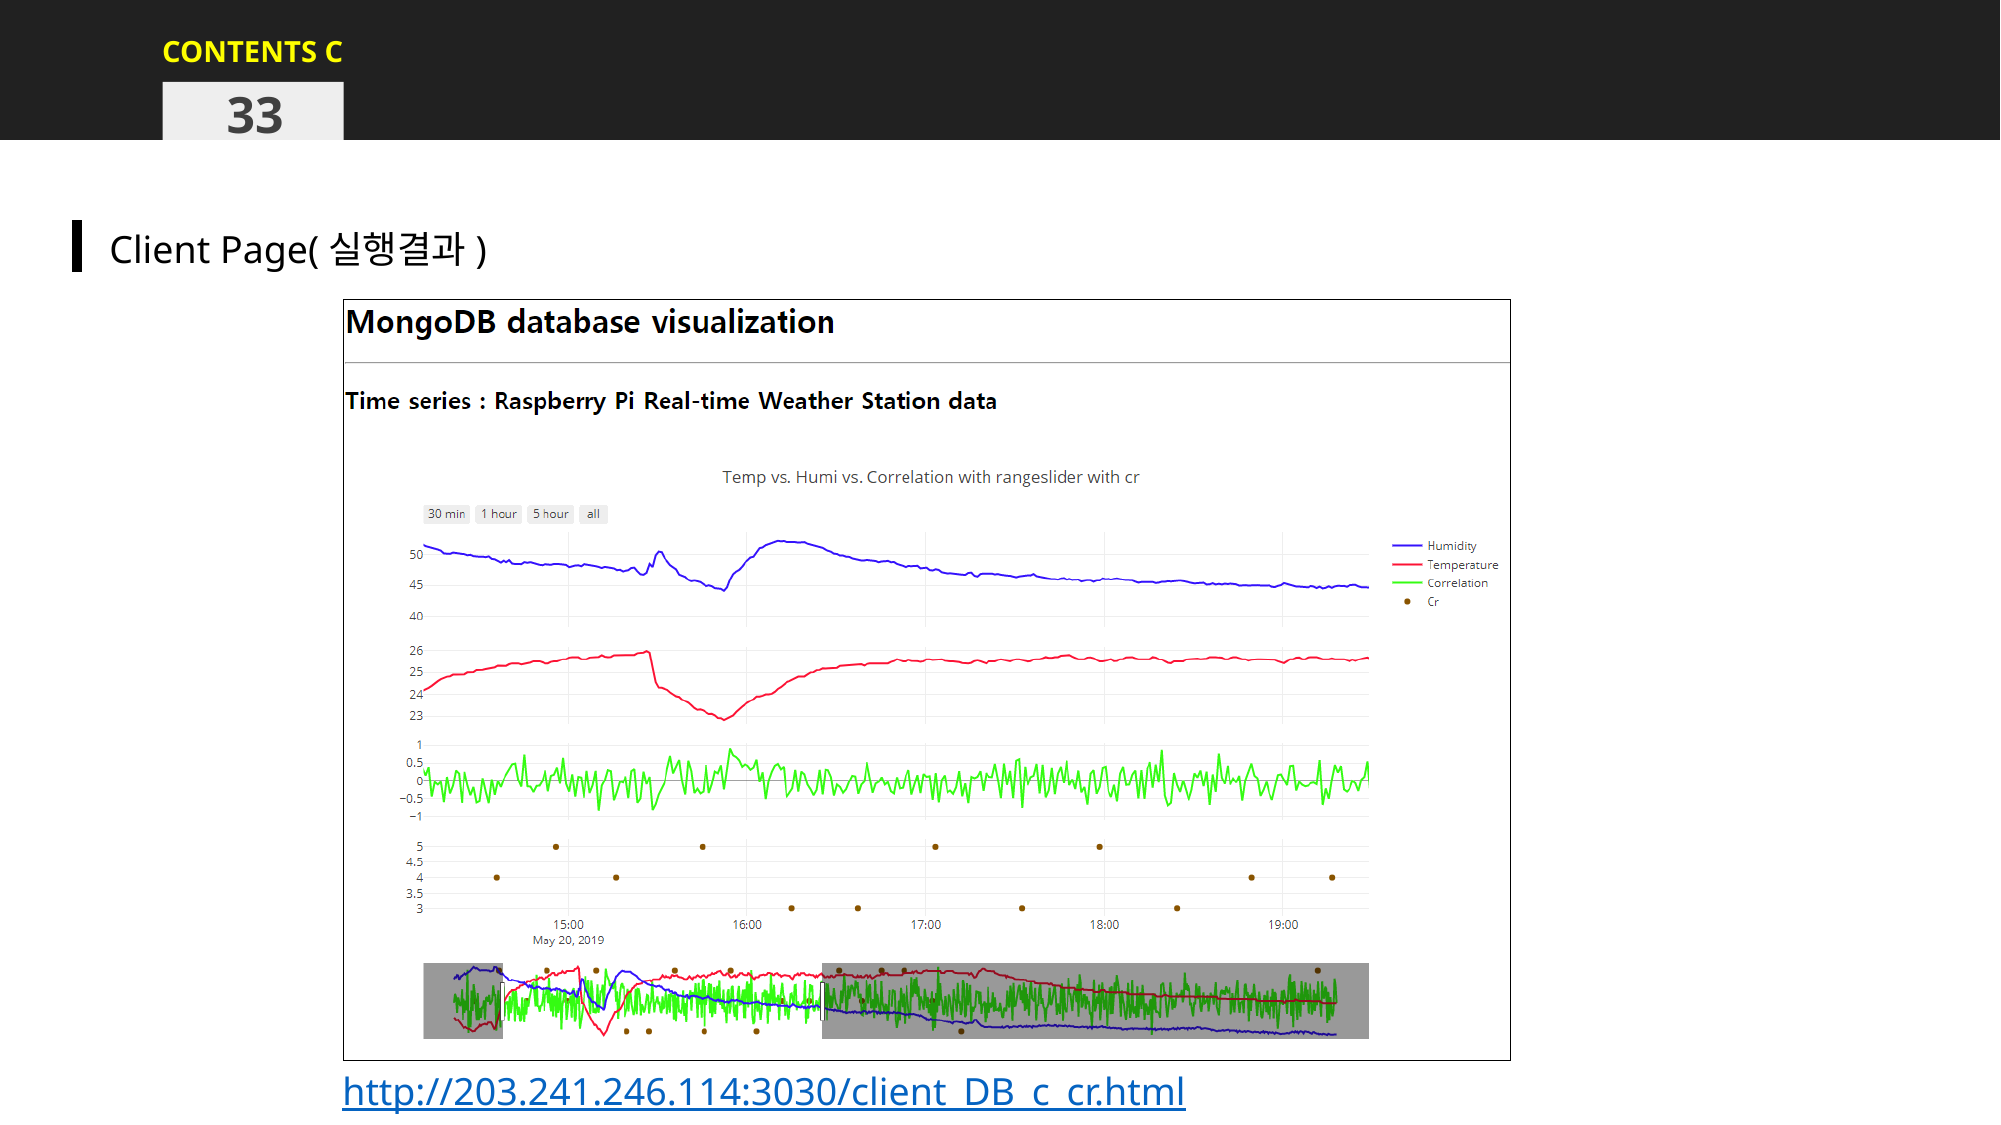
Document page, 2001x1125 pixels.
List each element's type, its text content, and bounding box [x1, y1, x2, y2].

text_box [161, 81, 211, 141]
text_box http://203.241.246.114:3030/client_DB_c_cr.html [327, 1060, 1201, 1125]
text_box [299, 81, 345, 141]
text_box Client Page(실행결과) [94, 219, 502, 279]
text_box [0, 0, 2000, 141]
text_box CONTENTS C [147, 8, 359, 76]
text_box [72, 220, 82, 272]
picture [343, 299, 1511, 1061]
text_box 33 [211, 75, 299, 151]
